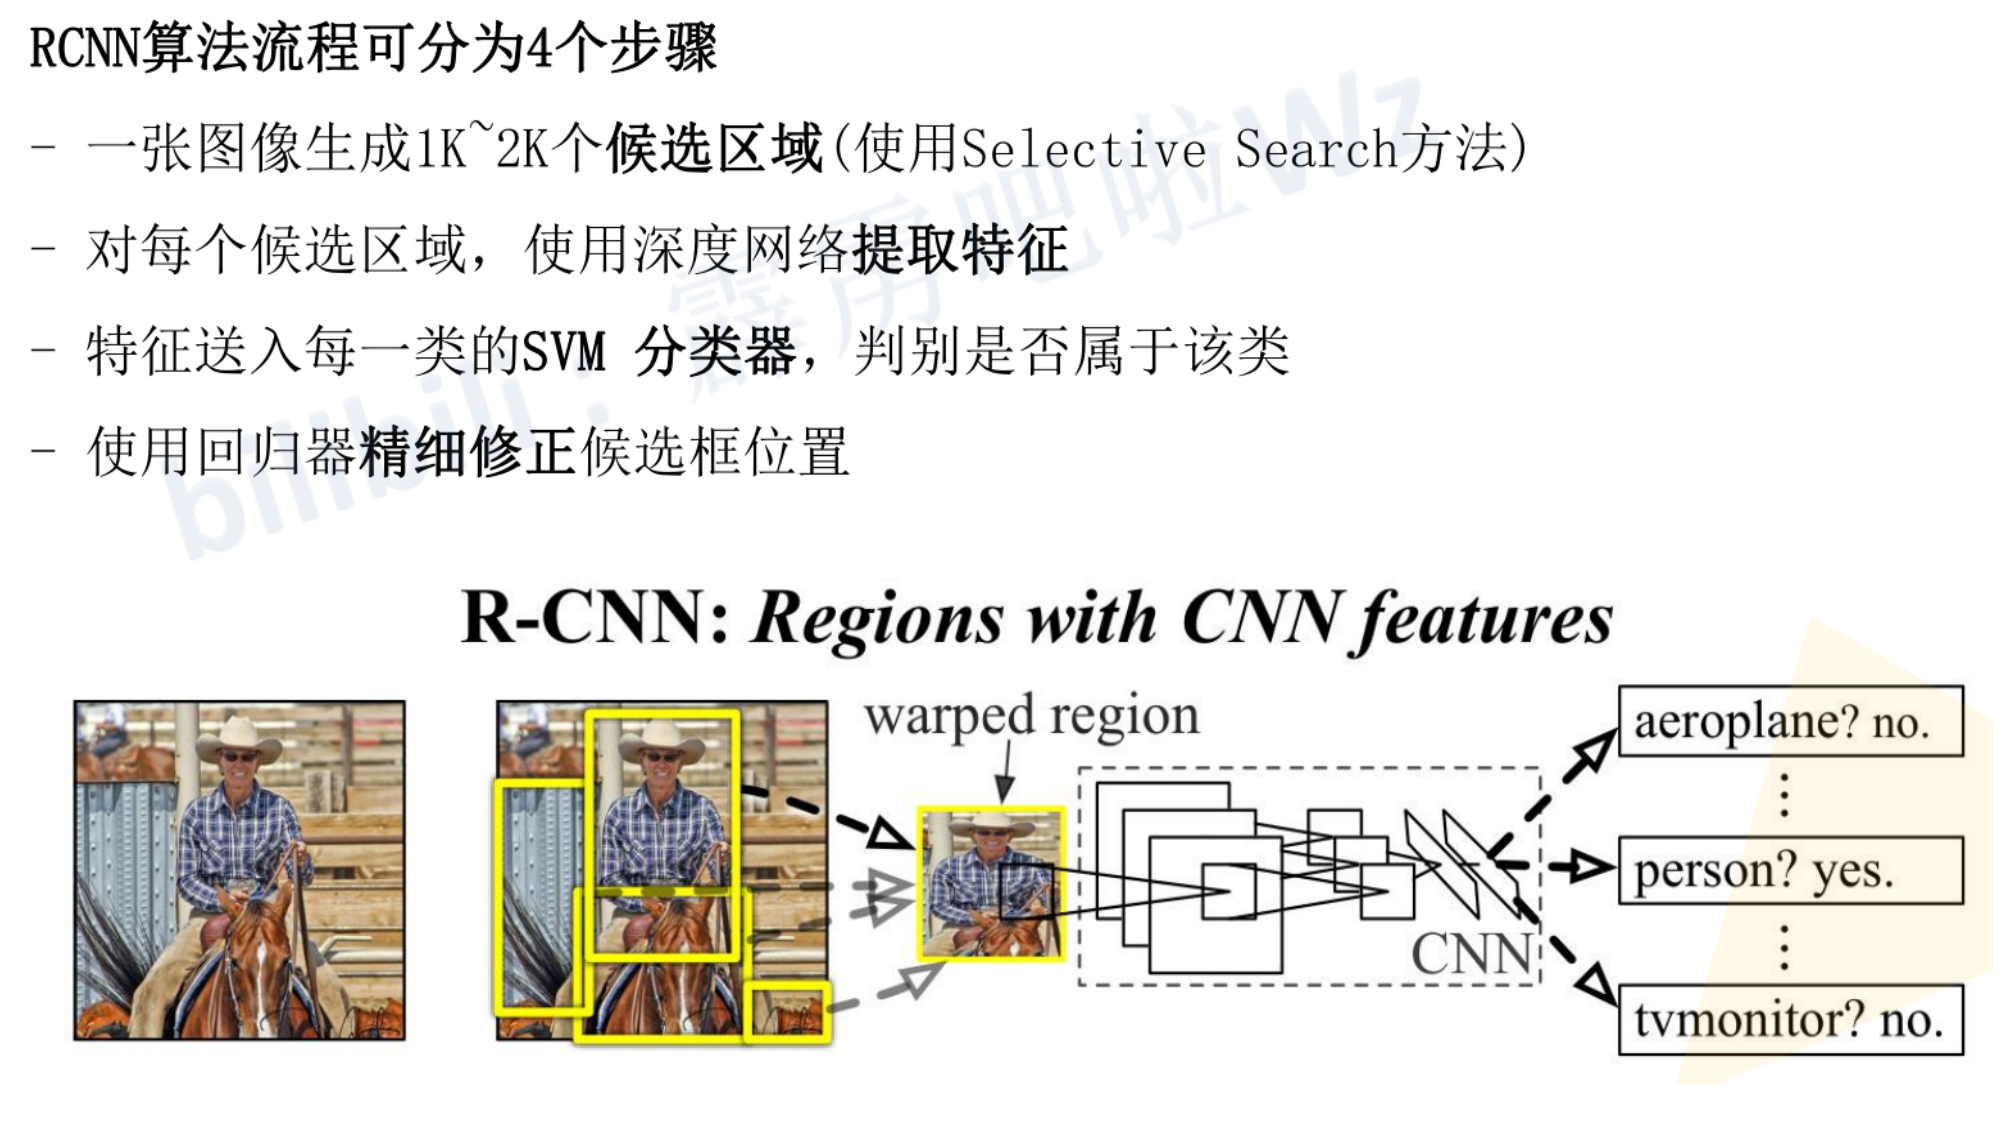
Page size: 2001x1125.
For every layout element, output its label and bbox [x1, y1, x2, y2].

list [6, 0, 1995, 1085]
